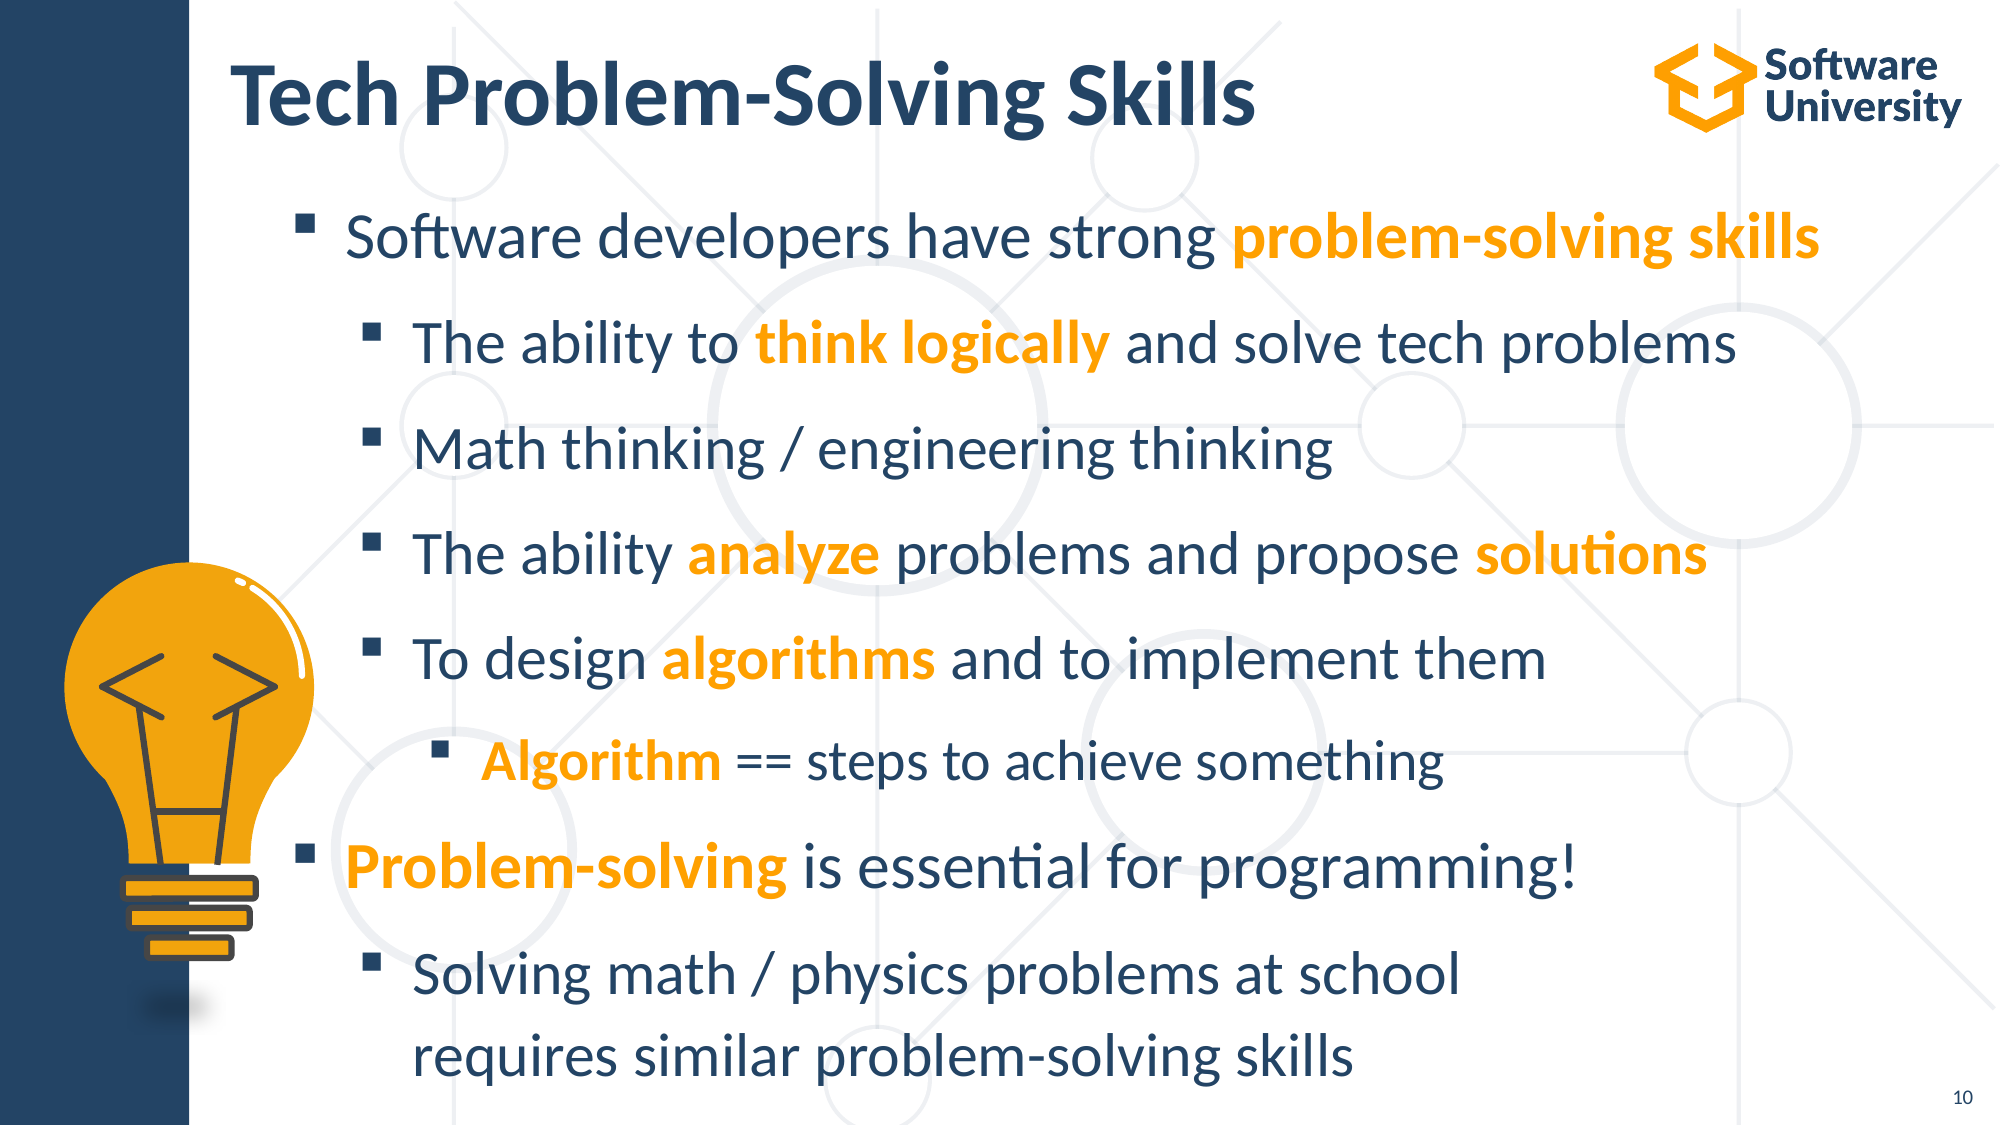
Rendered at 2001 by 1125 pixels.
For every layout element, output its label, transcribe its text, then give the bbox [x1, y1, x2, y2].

list Software developers have strong problem-solving skills The ability to think logically and solve tech problems Math thinking / engineering thinking The ability analyze problems and propose solutions To design algorithms and to implement them Algorithm == steps to achieve something Problem-solving is essential for programming! Solving math / physics problems at school requires similar problem-solving skills [272, 178, 1978, 1104]
slide_number 10 [1927, 1067, 1989, 1117]
picture [1641, 31, 1973, 145]
title Tech Problem-Solving Skills [212, 16, 1628, 162]
